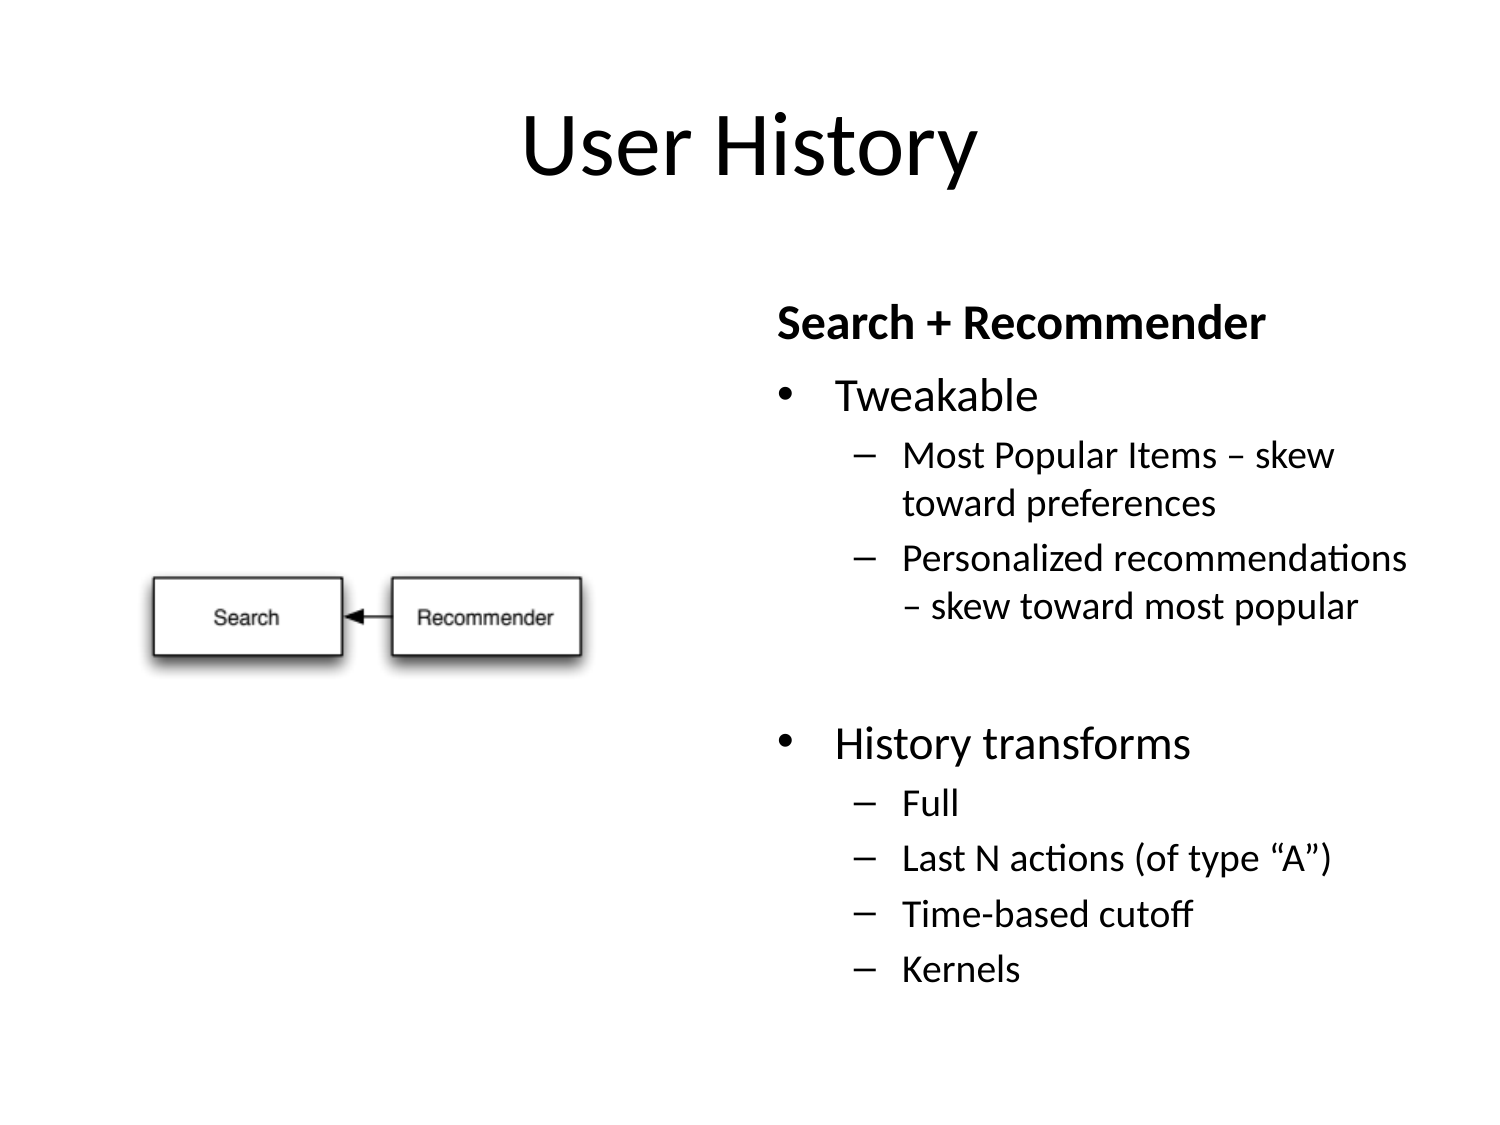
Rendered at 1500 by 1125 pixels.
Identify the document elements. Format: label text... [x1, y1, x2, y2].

list Tweakable Most Popular Items – skew toward preferences Personalized recommendations – skew toward most popular History transforms Full Last N actions (of type “A”) Time-based cutoff Kernels [761, 356, 1425, 1005]
list Search + Recommender [761, 251, 1425, 356]
picture [130, 562, 602, 684]
title User History [75, 45, 1425, 233]
